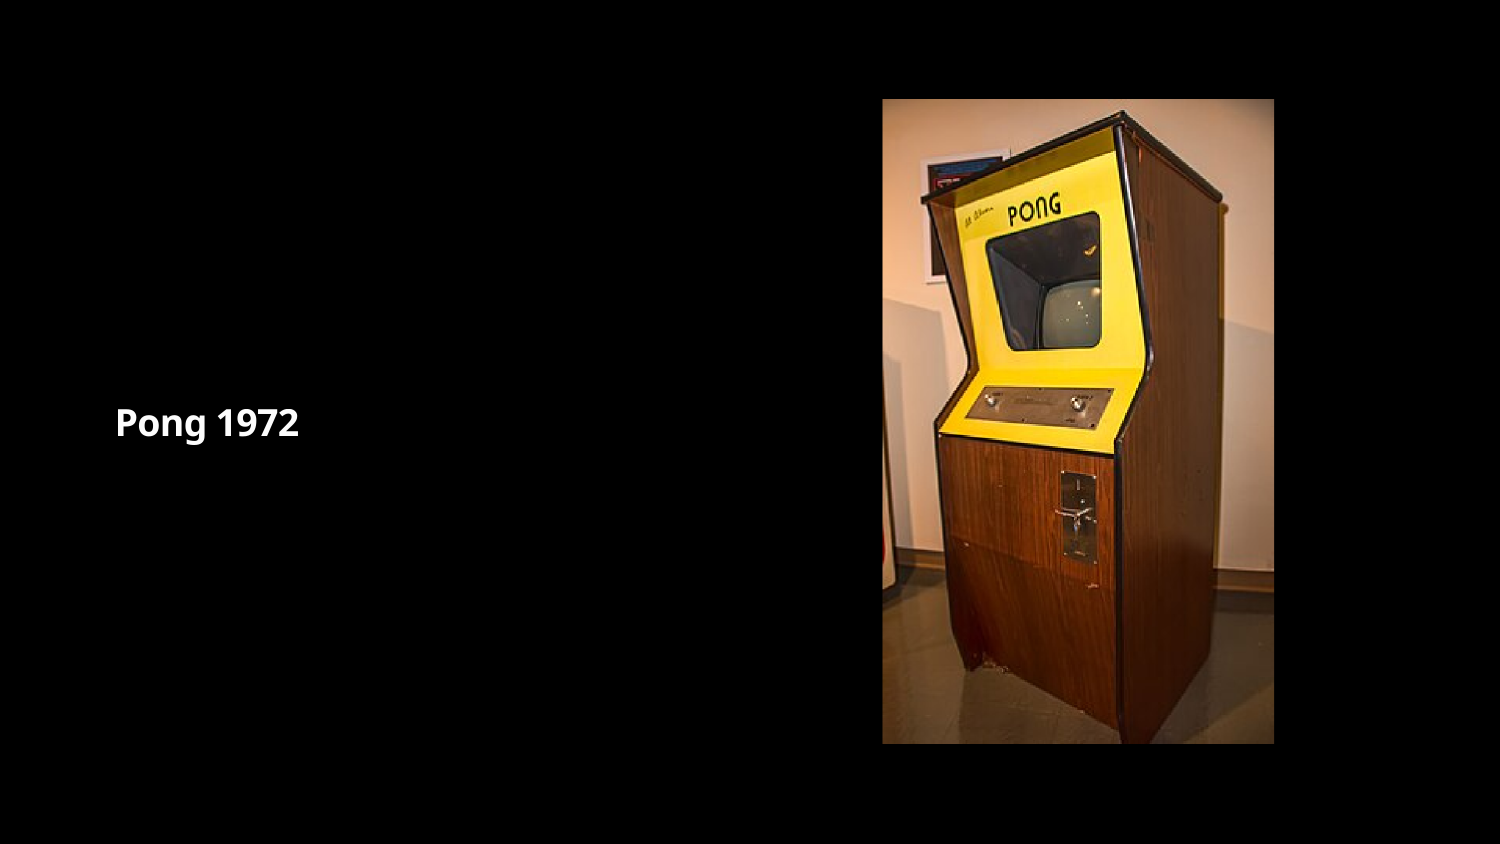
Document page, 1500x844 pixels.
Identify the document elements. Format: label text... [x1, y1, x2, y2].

picture [756, 99, 1400, 744]
text_box Pong 1972 [99, 399, 707, 445]
